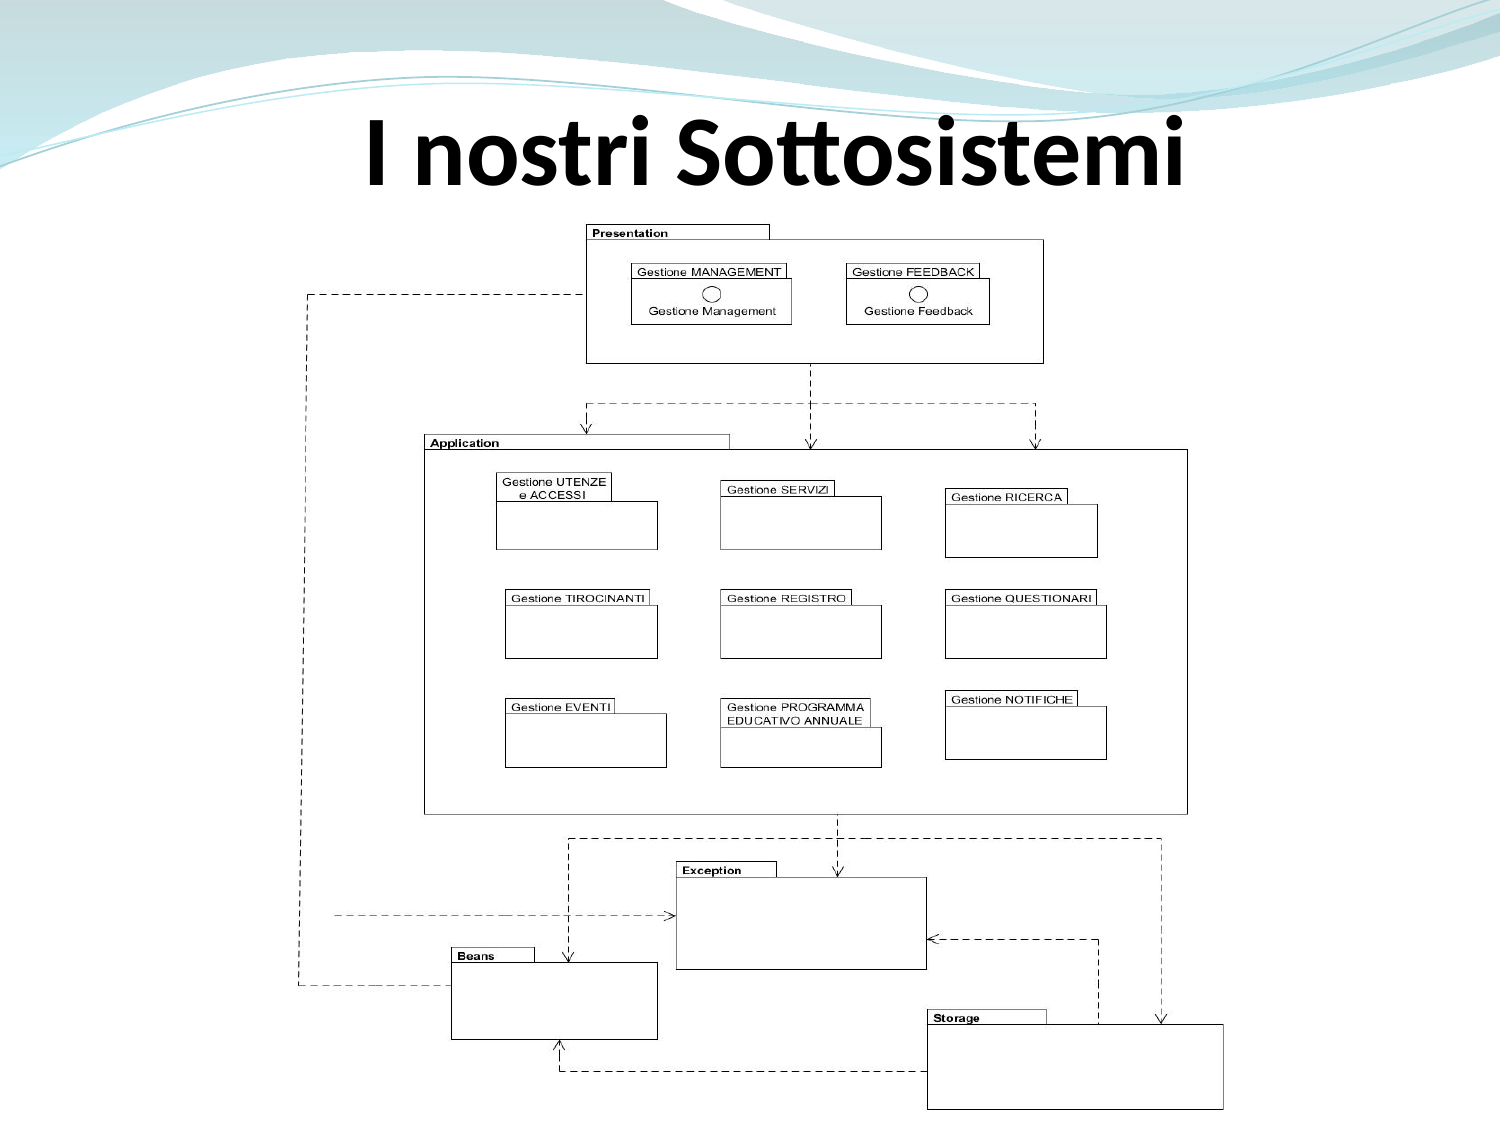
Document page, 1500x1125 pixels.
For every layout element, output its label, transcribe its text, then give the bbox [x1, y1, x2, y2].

text_box I nostri Sottosistemi [348, 78, 1204, 207]
picture [253, 207, 1241, 1125]
